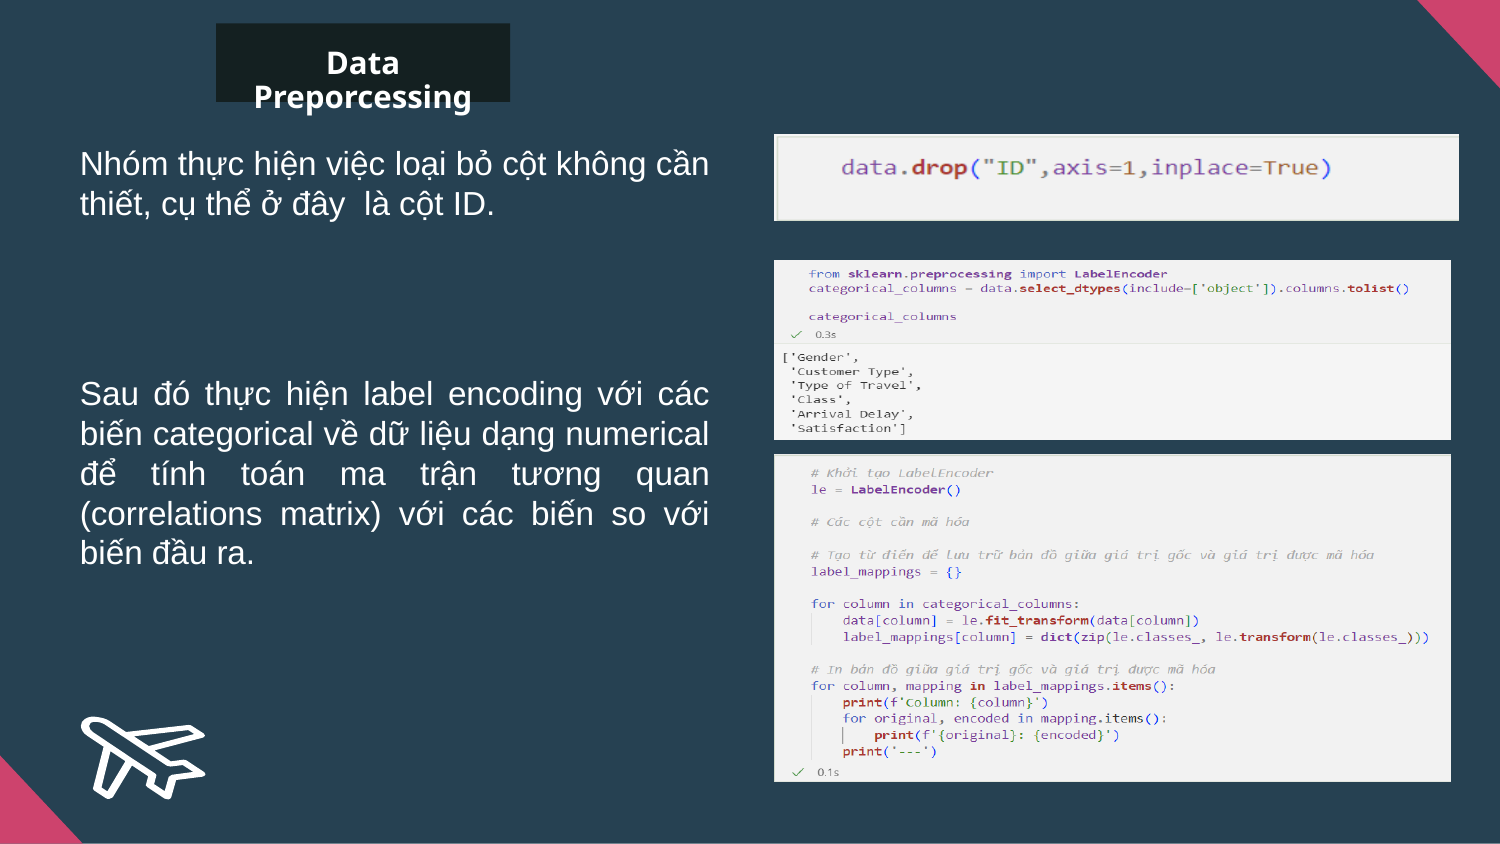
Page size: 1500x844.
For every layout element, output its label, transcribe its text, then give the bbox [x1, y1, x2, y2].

picture [774, 454, 1451, 783]
text_box [214, 21, 512, 104]
text_box [1415, 0, 1500, 91]
text_box Sau đó thực hiện label encoding với các biến categorical về dữ liệu dạng numerical để tính toán ma trận tương quan (correlations matrix) với các biến so với biến đầu ra. [65, 364, 726, 580]
text_box Data Preporcessing [216, 42, 511, 88]
picture [774, 134, 1459, 221]
text_box [80, 716, 206, 800]
text_box [0, 753, 85, 844]
picture [774, 260, 1451, 440]
text_box Nhóm thực hiện việc loại bỏ cột không cần thiết, cụ thể ở đây là cột ID. [65, 134, 726, 230]
